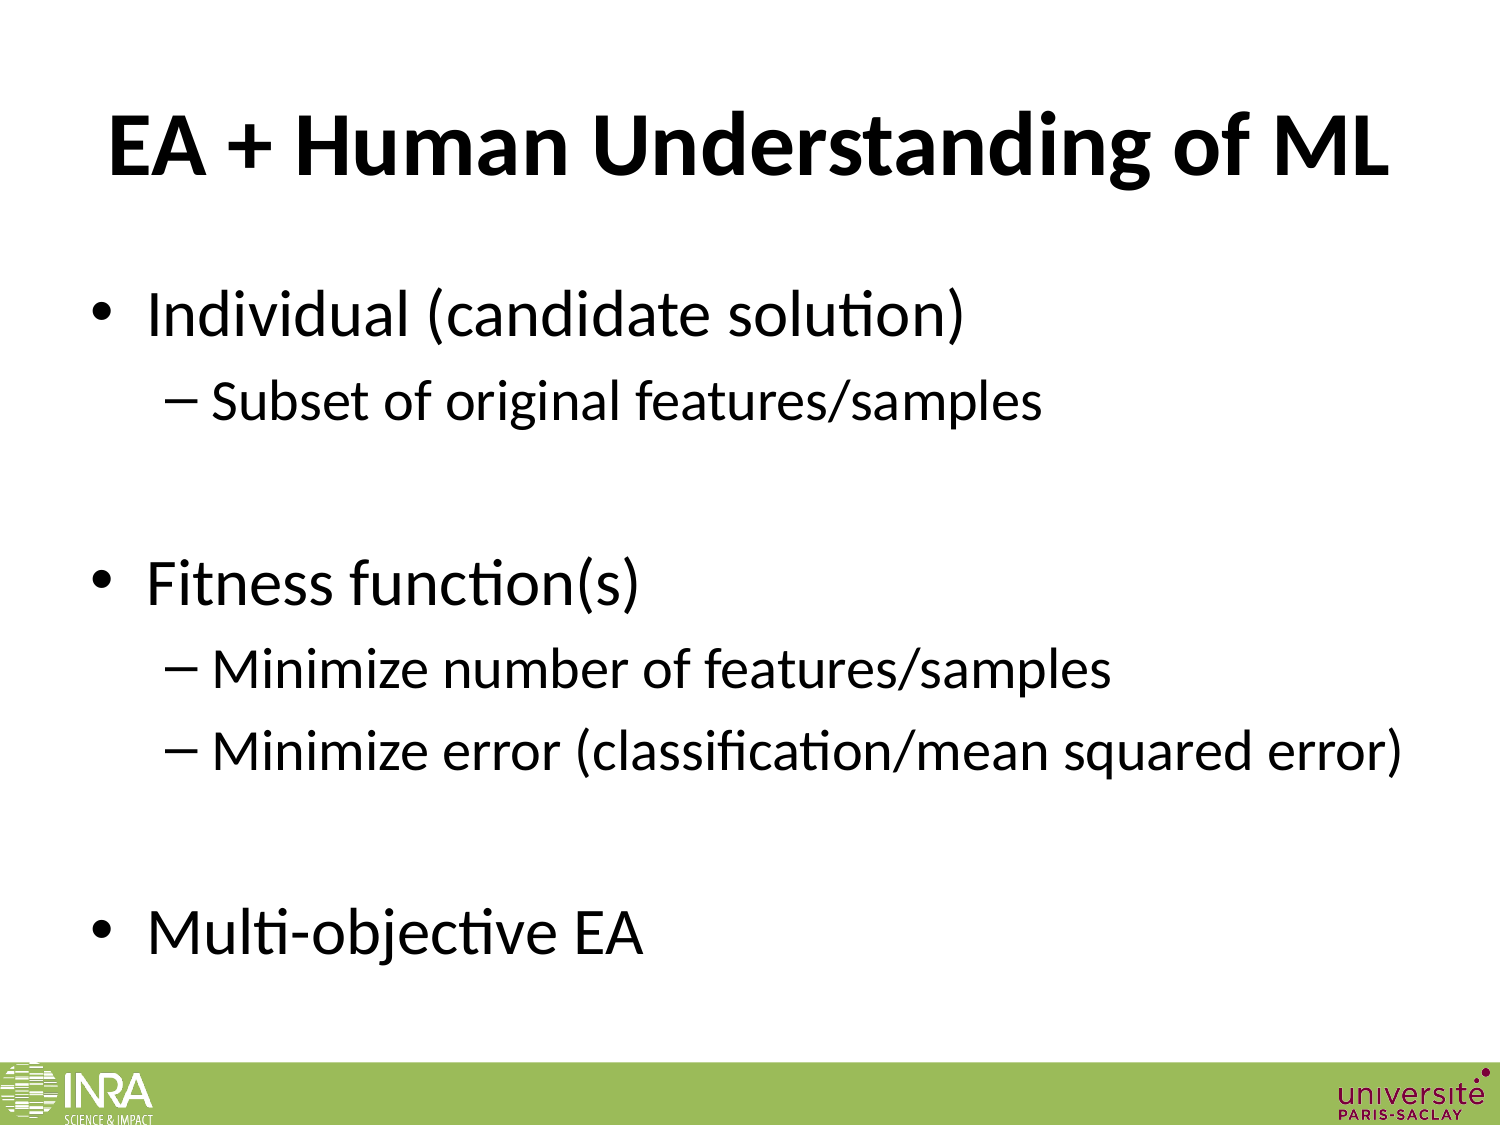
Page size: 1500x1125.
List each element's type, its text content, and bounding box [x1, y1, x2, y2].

title EA + Human Understanding of ML [75, 45, 1425, 233]
picture [1339, 1068, 1490, 1120]
list Individual (candidate solution) Subset of original features/samples Fitness function(s) Minimize number of features/samples Minimize error (classification/mean squared error) Multi-objective EA [75, 262, 1425, 1005]
picture [0, 1062, 153, 1125]
